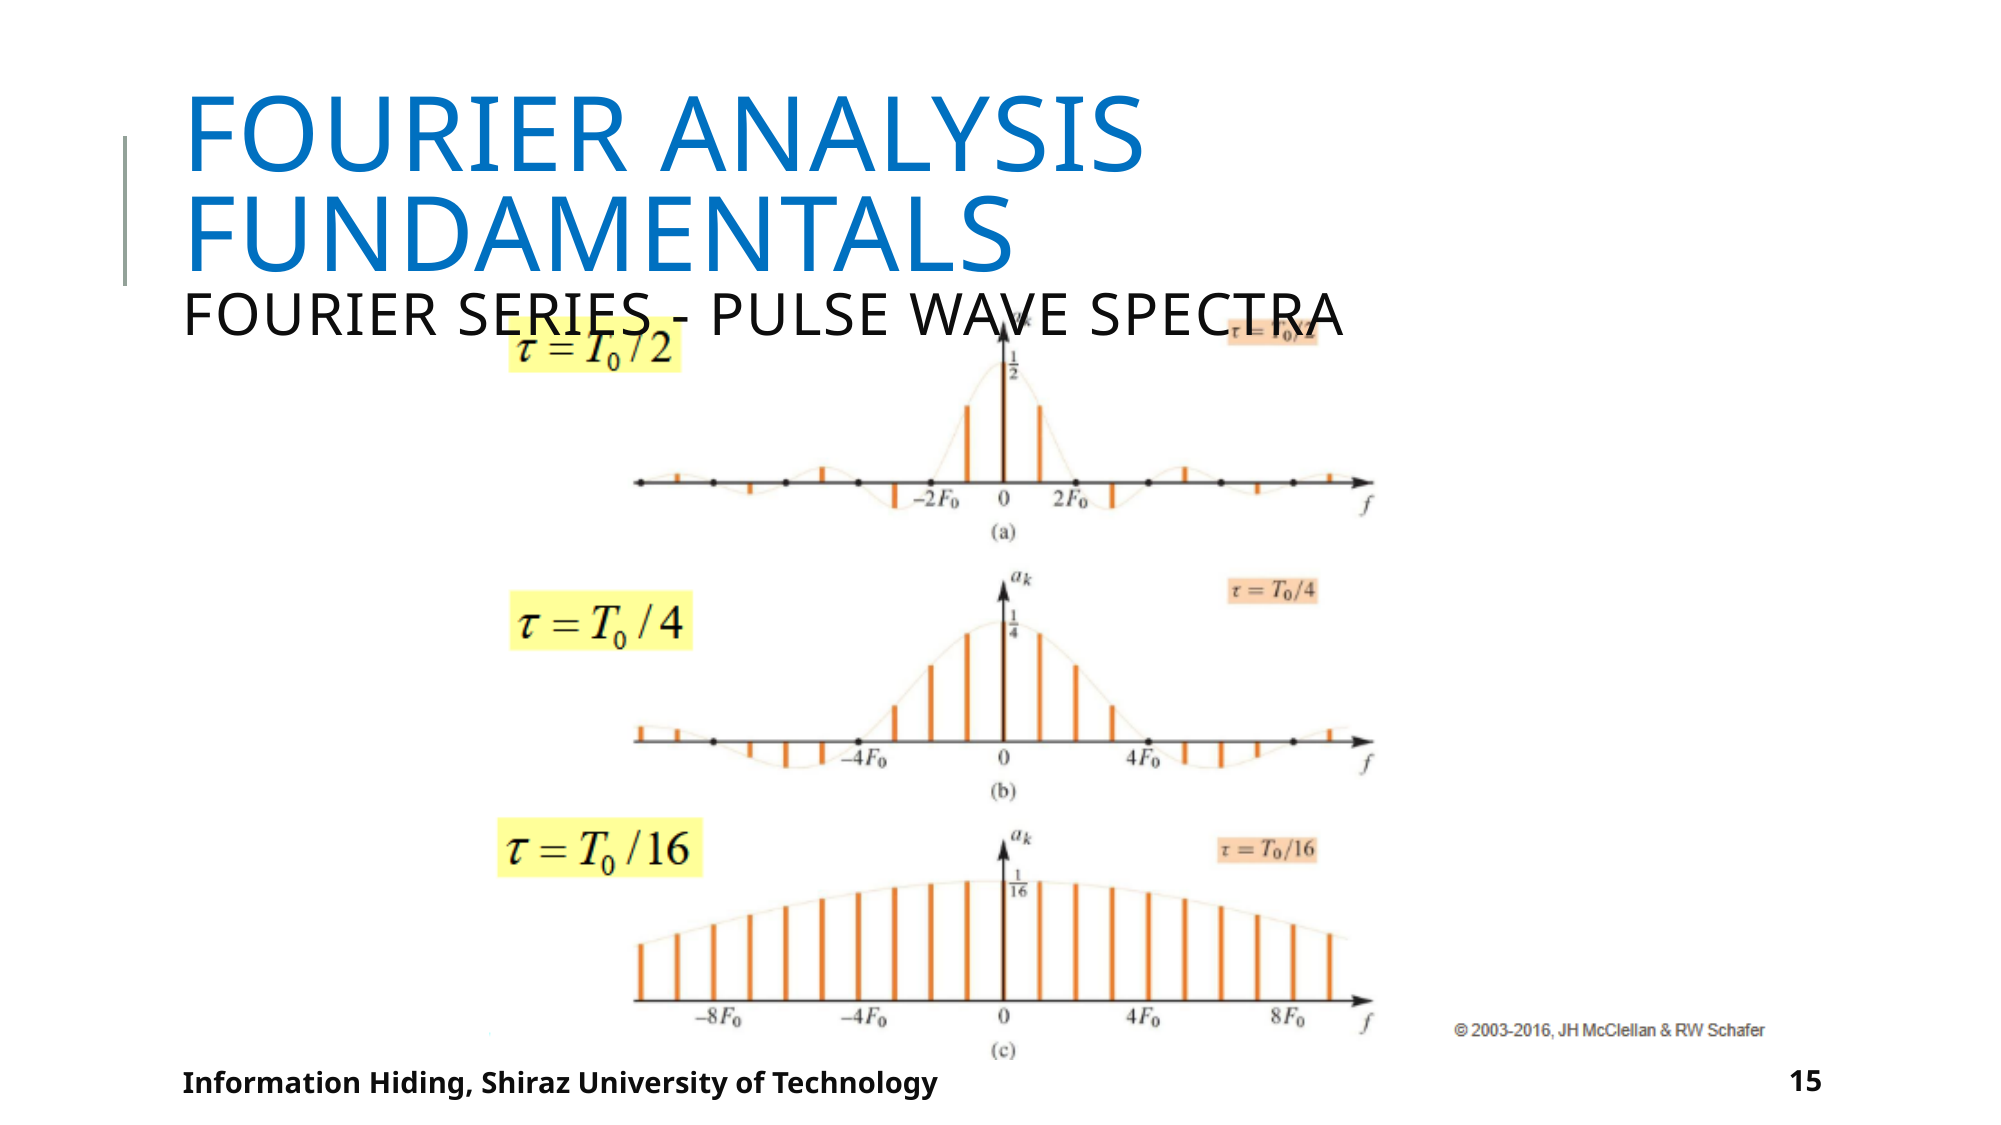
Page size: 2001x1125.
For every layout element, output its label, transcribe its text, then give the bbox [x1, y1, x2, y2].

footer Information Hiding, Shiraz University of Technology [168, 1059, 1773, 1105]
title Fourier Analysis Fundamentals Fourier series - Pulse wave Spectra [168, 96, 1853, 342]
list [488, 240, 1453, 1061]
picture [1452, 1014, 1768, 1044]
slide_number 15 [1773, 1059, 1853, 1105]
